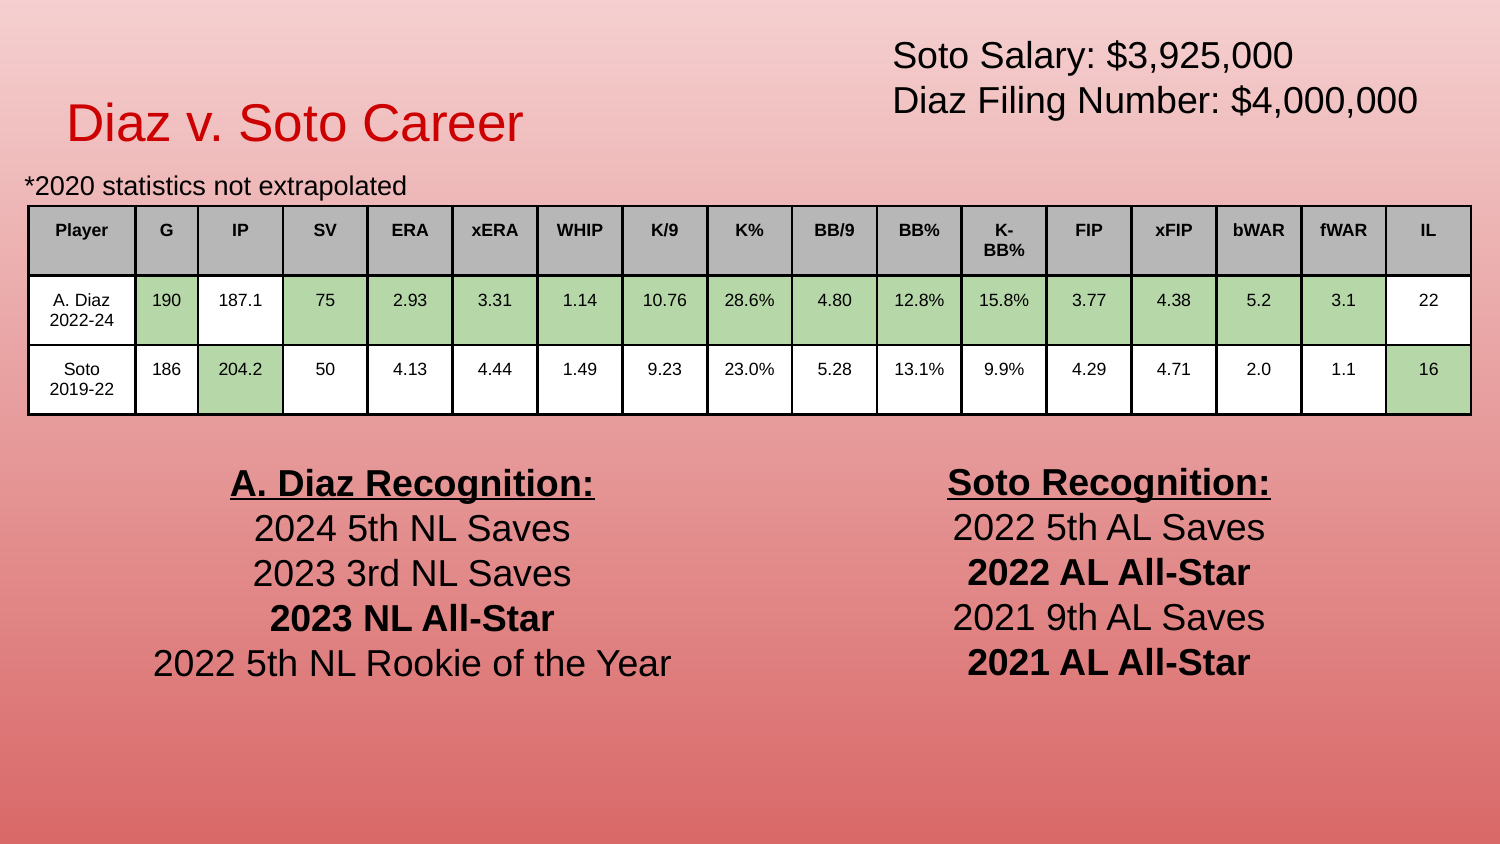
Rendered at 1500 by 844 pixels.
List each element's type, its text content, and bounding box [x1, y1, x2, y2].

table_cell 5.28 [793, 346, 876, 413]
title Diaz v. Soto Career [51, 72, 1449, 167]
table_cell 28.6% [709, 277, 791, 344]
table_cell 2.0 [1218, 346, 1300, 413]
table_cell 16 [1387, 346, 1470, 413]
table_cell 187.1 [199, 277, 282, 344]
table_header FIP [1048, 207, 1130, 274]
table_cell 1.1 [1303, 346, 1385, 413]
table_cell 3.31 [454, 277, 536, 344]
table_cell 4.44 [454, 346, 536, 413]
table_header WHIP [539, 207, 621, 274]
table_header BB% [878, 207, 960, 274]
table_cell 4.38 [1133, 277, 1215, 344]
table_header bWAR [1218, 207, 1300, 274]
table_header K- BB% [963, 207, 1045, 274]
table_cell 13.1% [878, 346, 960, 413]
table_cell 5.2 [1218, 277, 1300, 344]
table_header G [137, 207, 197, 274]
table_header xERA [454, 207, 536, 274]
table_cell 10.76 [624, 277, 706, 344]
table_cell 23.0% [709, 346, 791, 413]
table_cell 1.49 [539, 346, 621, 413]
table_cell 9.23 [624, 346, 706, 413]
table_header xFIP [1133, 207, 1215, 274]
table_cell 3.1 [1303, 277, 1385, 344]
table_cell 3.77 [1048, 277, 1130, 344]
table_header ERA [369, 207, 451, 274]
table_cell 4.29 [1048, 346, 1130, 413]
text_box *2020 statistics not extrapolated [9, 153, 483, 206]
table_cell 2.93 [369, 277, 451, 344]
text_box A. Diaz Recognition: 2024 5th NL Saves 2023 3rd NL Saves 2023 NL All-Star 2022 5th NL Rookie of the Year [116, 443, 708, 761]
table_cell 9.9% [963, 346, 1045, 413]
table_cell 22 [1387, 277, 1470, 344]
table_cell 4.80 [793, 277, 876, 344]
table_cell 4.13 [369, 346, 451, 413]
table_cell 190 [137, 277, 197, 344]
table_header K/9 [624, 207, 706, 274]
table_cell 204.2 [199, 346, 282, 413]
table_header IL [1387, 207, 1470, 274]
table_header Player [30, 207, 134, 274]
table_cell A. Diaz 2022-24 [30, 277, 134, 344]
text_box Soto Salary: $3,925,000 Diaz Filing Number: $4,000,000 [877, 16, 1477, 101]
table_cell 75 [284, 277, 366, 344]
table_cell Soto 2019-22 [30, 346, 134, 413]
table_cell 15.8% [963, 277, 1045, 344]
table_header SV [284, 207, 366, 274]
text_box Soto Recognition: 2022 5th AL Saves 2022 AL All-Star 2021 9th AL Saves 2021 AL All-Star [897, 443, 1321, 639]
table_header K% [709, 207, 791, 274]
table_cell 1.14 [539, 277, 621, 344]
table_cell 50 [284, 346, 366, 413]
table_header BB/9 [793, 207, 876, 274]
table_cell 12.8% [878, 277, 960, 344]
table_header IP [199, 207, 282, 274]
table_cell 186 [137, 346, 197, 413]
table_cell 4.71 [1133, 346, 1215, 413]
table_header fWAR [1303, 207, 1385, 274]
